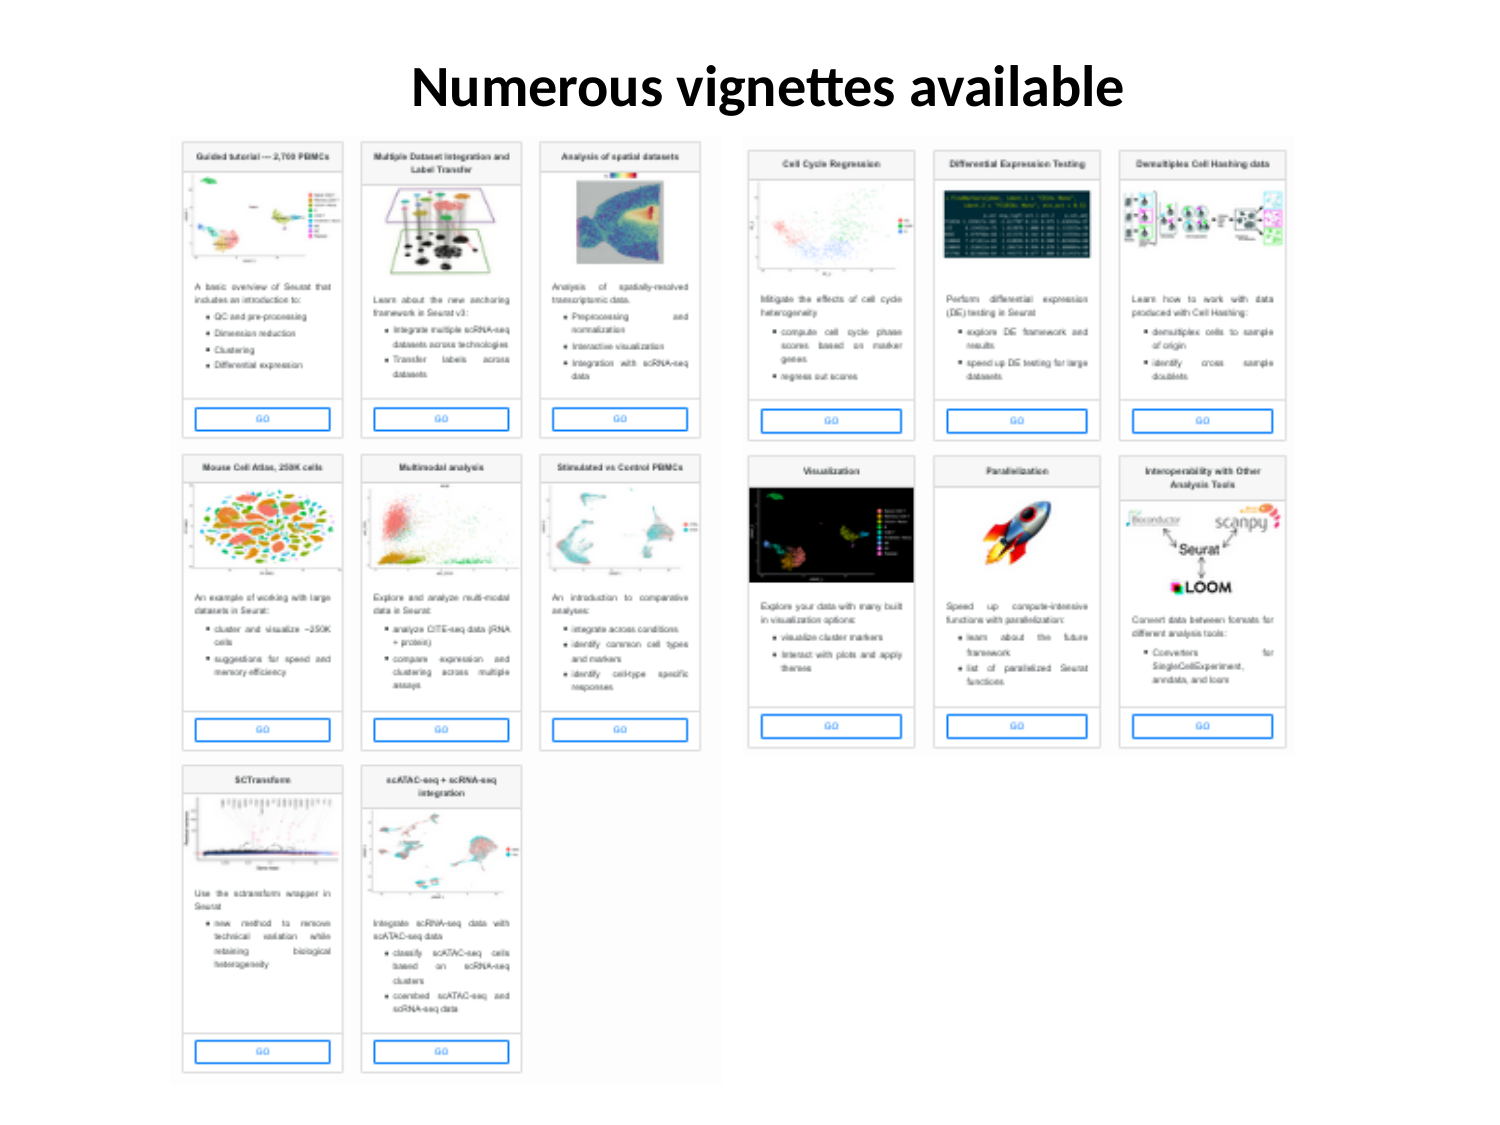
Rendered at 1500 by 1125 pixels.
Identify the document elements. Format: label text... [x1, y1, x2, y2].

picture [171, 136, 722, 1085]
picture [741, 136, 1295, 755]
text_box Numerous vignettes available [396, 40, 1140, 126]
